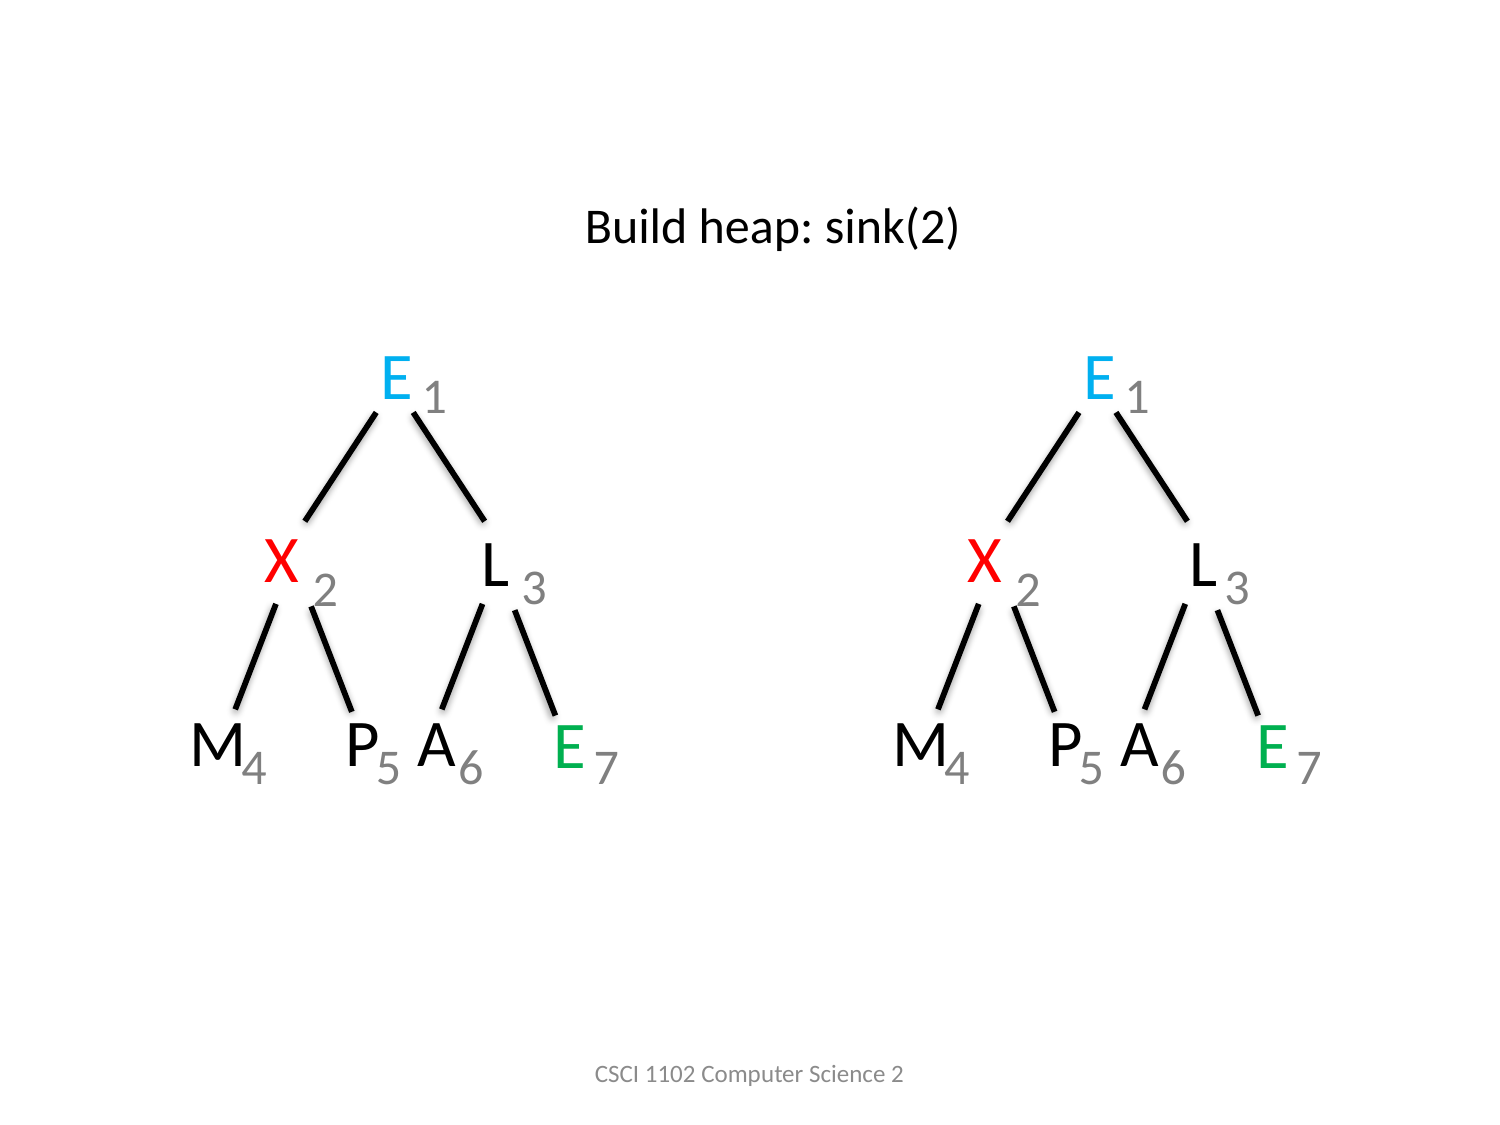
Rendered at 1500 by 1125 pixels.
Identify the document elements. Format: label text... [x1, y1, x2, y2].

footer CSCI 1102 Computer Science 2 [512, 1042, 988, 1103]
text_box Build heap: sink(2) [570, 185, 976, 261]
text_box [174, 325, 630, 803]
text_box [876, 325, 1333, 803]
